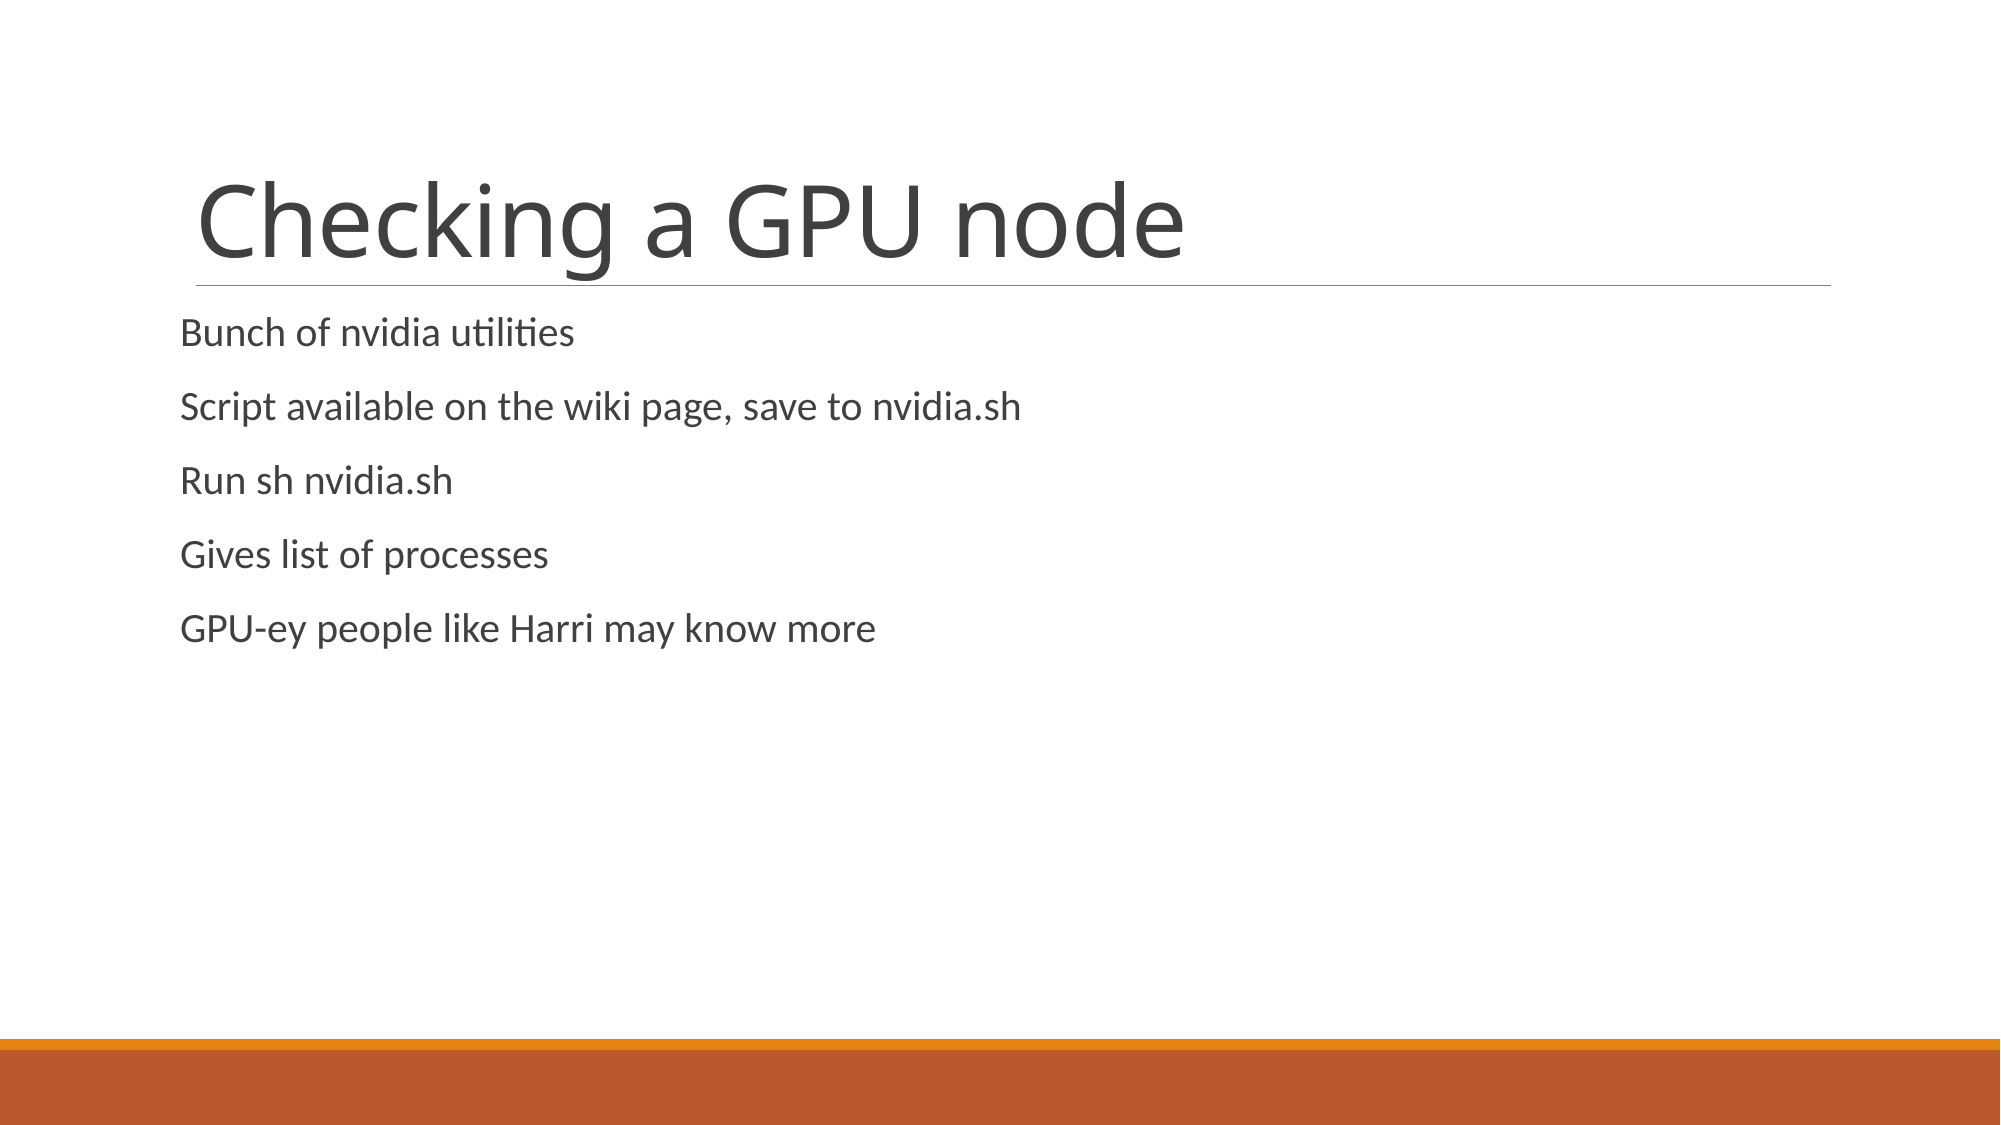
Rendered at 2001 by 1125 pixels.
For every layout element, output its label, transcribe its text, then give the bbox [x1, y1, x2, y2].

title Checking a GPU node [180, 47, 1830, 285]
list Bunch of nvidia utilities Script available on the wiki page, save to nvidia.sh Run sh nvidia.sh Gives list of processes GPU-ey people like Harri may know more [180, 302, 1830, 963]
